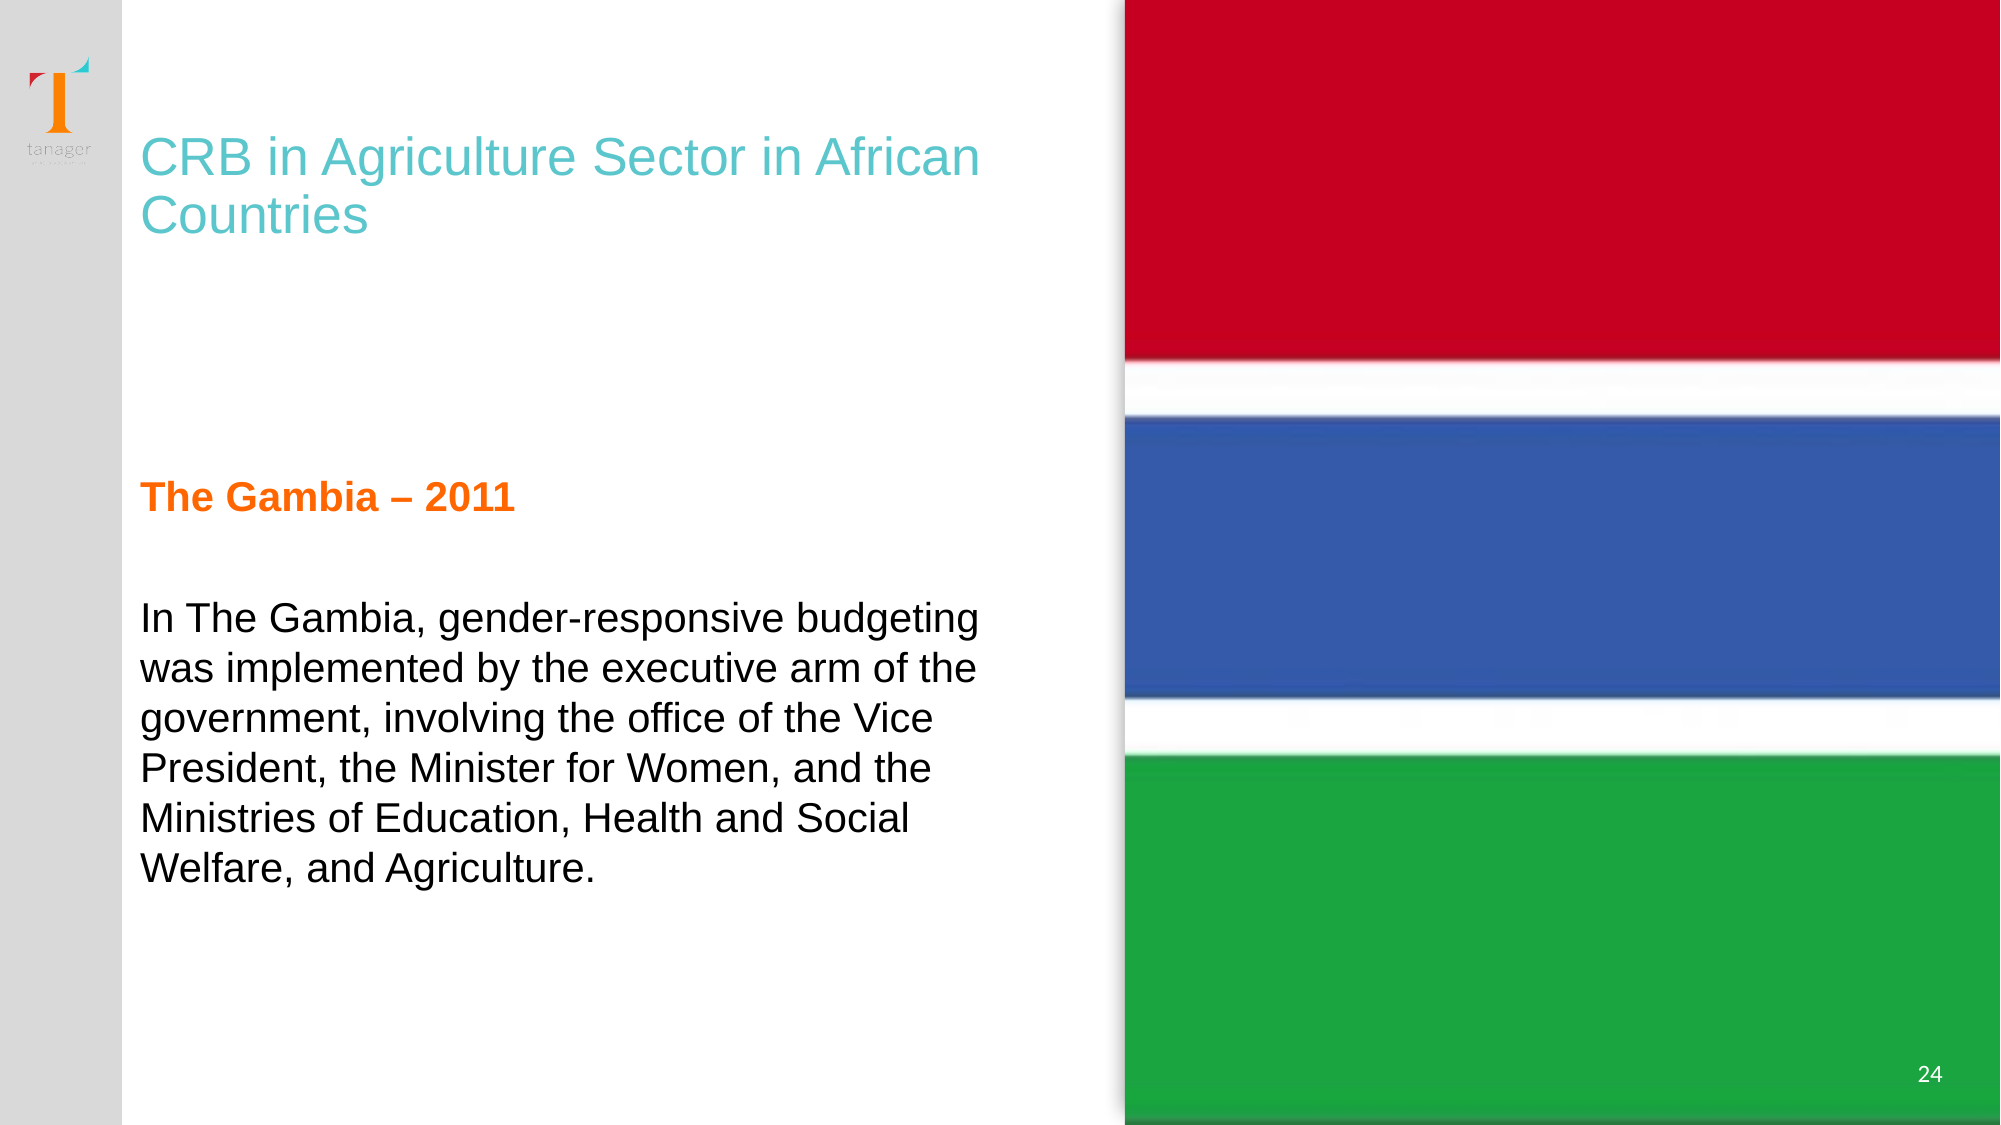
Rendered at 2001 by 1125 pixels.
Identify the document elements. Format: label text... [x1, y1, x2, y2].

picture [27, 53, 91, 166]
picture [1124, 0, 2000, 1125]
title CRB in Agriculture Sector in African Countries [124, 68, 1124, 253]
text_box [0, 0, 123, 1125]
text_box [123, 0, 1124, 1125]
list The Gambia – 2011 In The Gambia, gender-responsive budgeting was implemented by the executive arm of the government, involving the office of the Vice President, the Minister for Women, and the Ministries of Education, Health and Social Welfare, and Agriculture. [124, 405, 1000, 1024]
